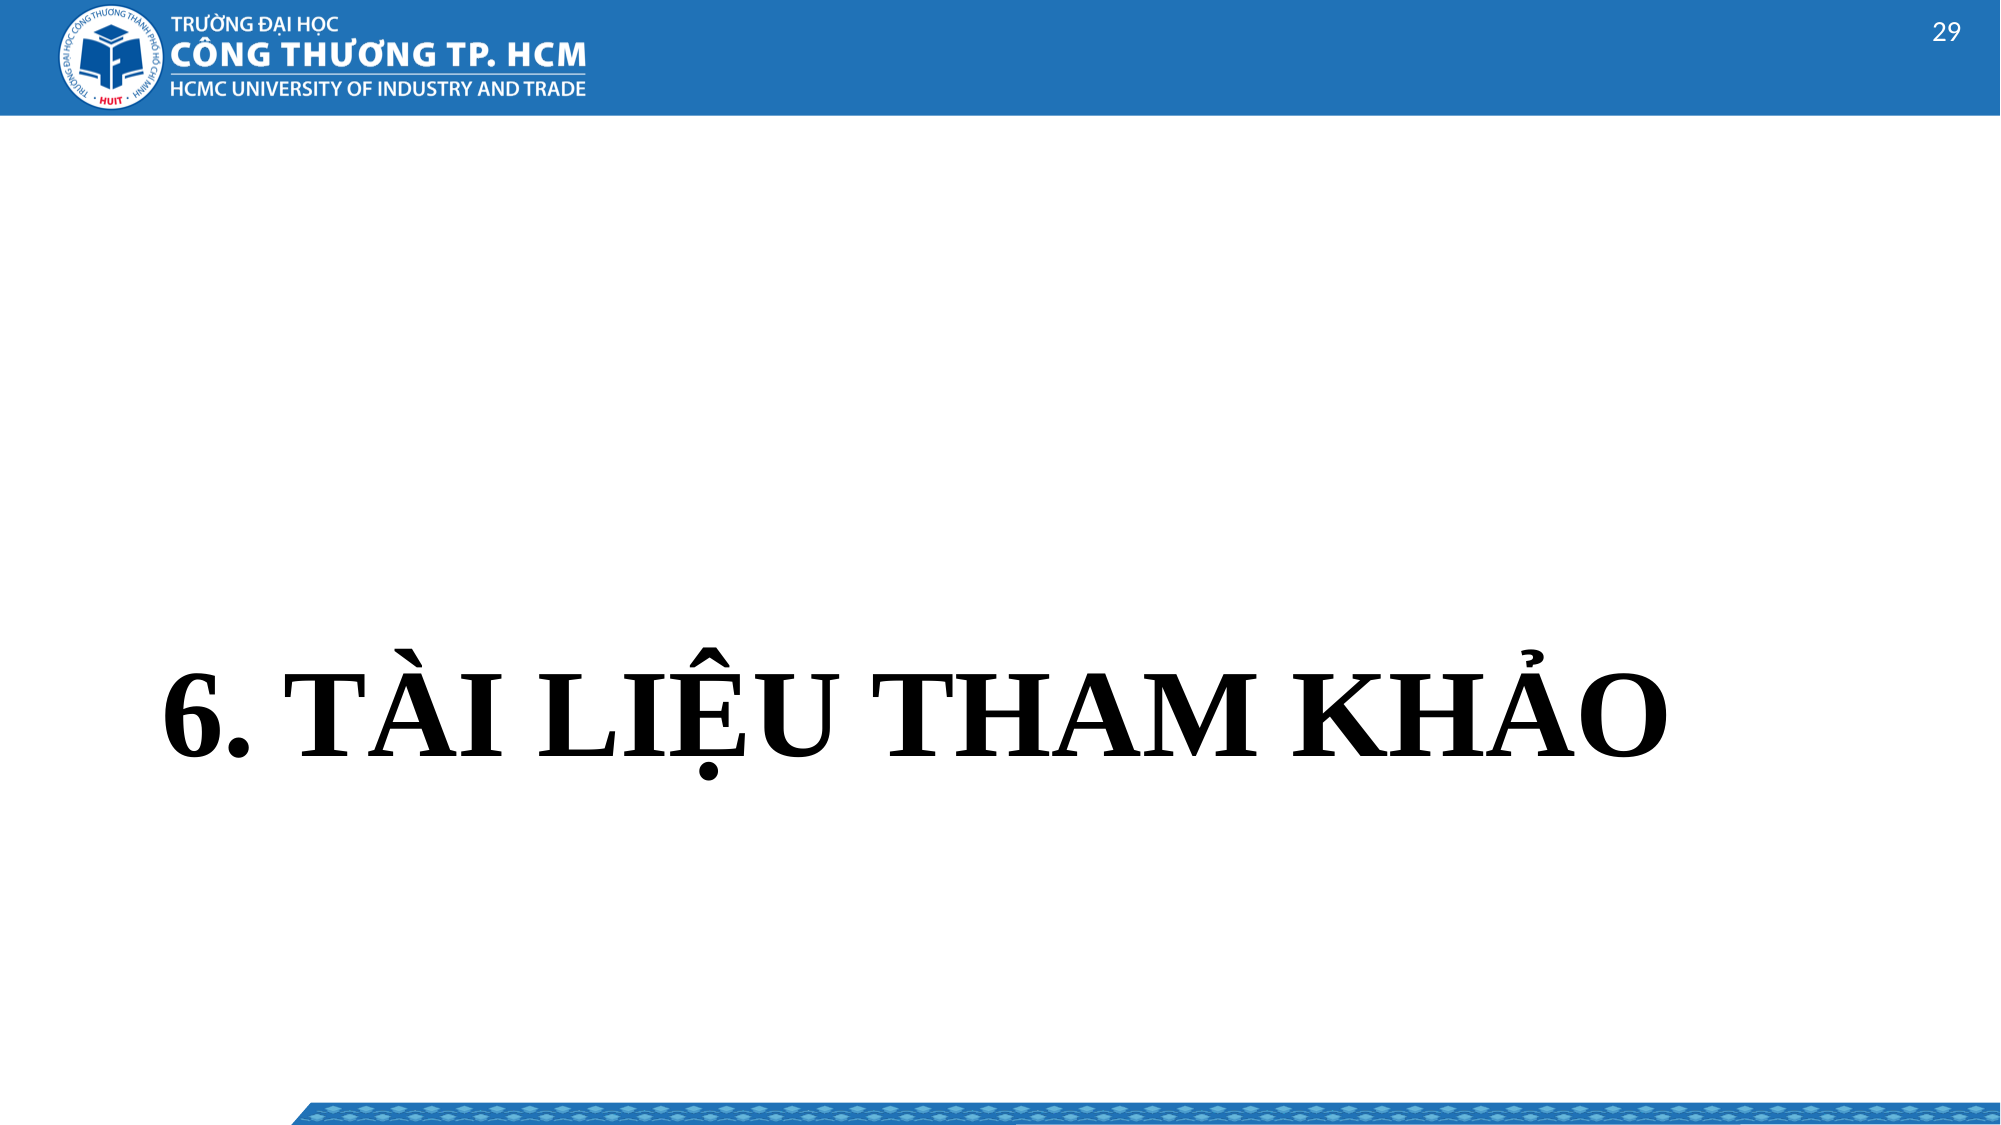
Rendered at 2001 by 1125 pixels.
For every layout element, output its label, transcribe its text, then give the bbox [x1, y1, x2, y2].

slide_number 28 [1917, 0, 2000, 60]
title 6. TÀI LIỆU THAM KHẢO [146, 322, 1872, 791]
picture [52, 0, 592, 113]
picture [300, 1105, 2000, 1123]
